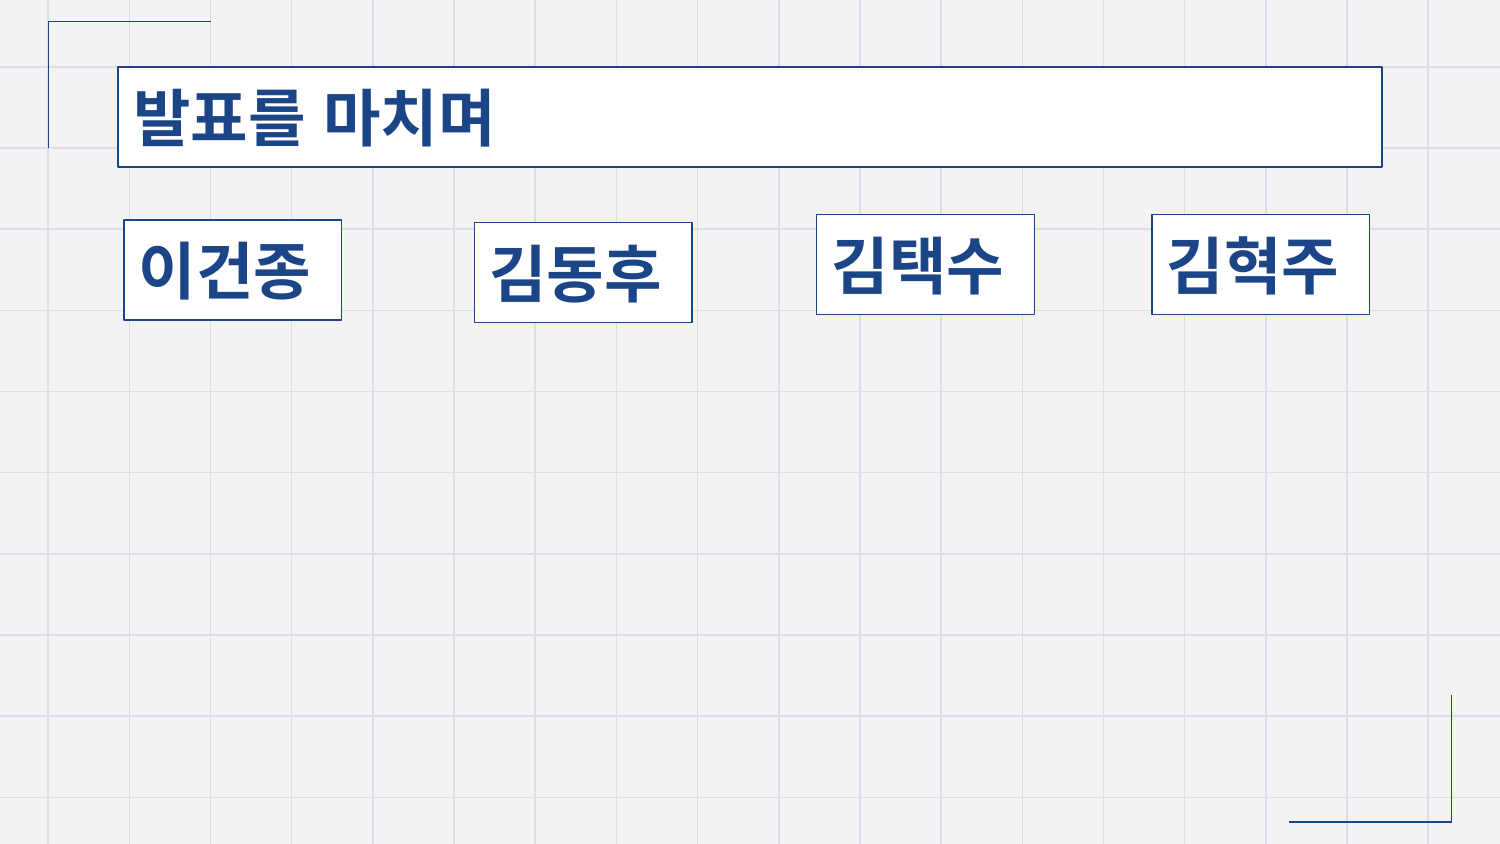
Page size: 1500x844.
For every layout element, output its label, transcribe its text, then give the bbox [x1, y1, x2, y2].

title 김택수 [816, 214, 1035, 315]
title 김혁주 [1151, 214, 1370, 315]
title 김동후 [474, 222, 693, 323]
title 발표를 마치며 [117, 66, 1383, 168]
title 이건종 [123, 219, 342, 321]
